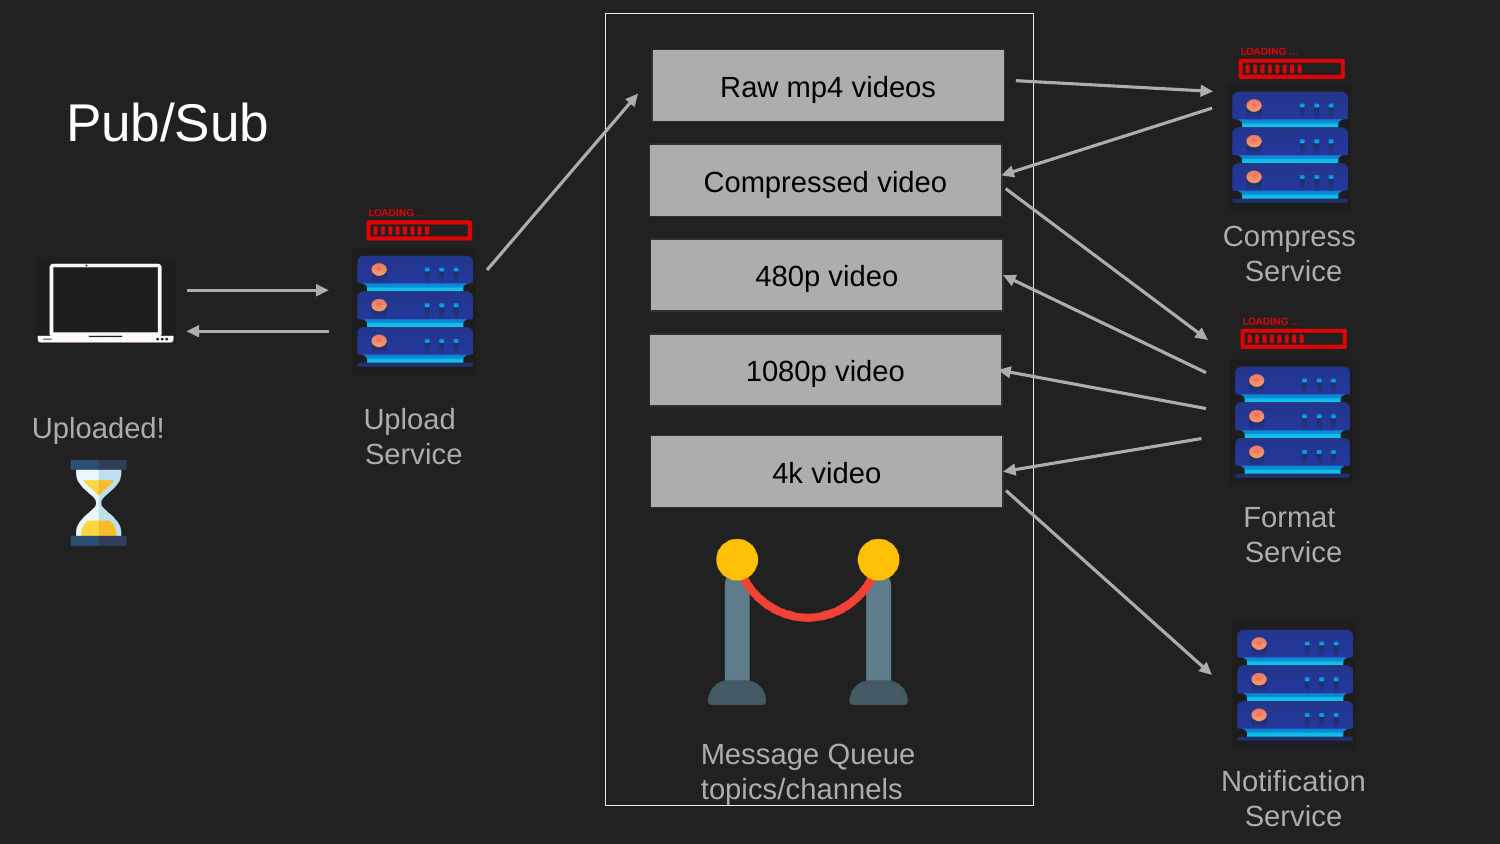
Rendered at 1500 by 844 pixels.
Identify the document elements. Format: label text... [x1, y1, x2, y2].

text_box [1002, 274, 1207, 369]
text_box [1002, 438, 1202, 472]
picture [362, 202, 475, 246]
text_box [605, 13, 1034, 180]
text_box 1080p video [649, 333, 997, 407]
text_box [1015, 80, 1214, 92]
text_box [1001, 107, 1213, 176]
text_box Notification Service [1184, 747, 1403, 840]
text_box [998, 369, 1207, 409]
text_box 480p video [650, 239, 1000, 312]
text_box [1005, 188, 1209, 278]
text_box Format Service [1184, 483, 1403, 576]
text_box [1002, 184, 1034, 190]
text_box Compress Service [1213, 202, 1403, 295]
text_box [1005, 490, 1212, 675]
text_box Raw mp4 videos [652, 49, 1005, 122]
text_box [186, 229, 329, 291]
picture [50, 457, 146, 553]
picture [1237, 311, 1350, 355]
text_box Uploaded! [16, 394, 212, 437]
text_box 4k video [650, 435, 1004, 508]
text_box [605, 189, 1034, 806]
picture [1229, 359, 1354, 485]
text_box Upload Service [304, 385, 524, 478]
picture [351, 248, 476, 374]
picture [1227, 40, 1351, 210]
text_box Message Queue topics/channels [685, 719, 969, 830]
picture [700, 517, 916, 733]
title Pub/Sub [51, 72, 415, 167]
text_box Compressed video [649, 144, 1002, 217]
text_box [35, 259, 177, 345]
picture [1231, 622, 1356, 748]
